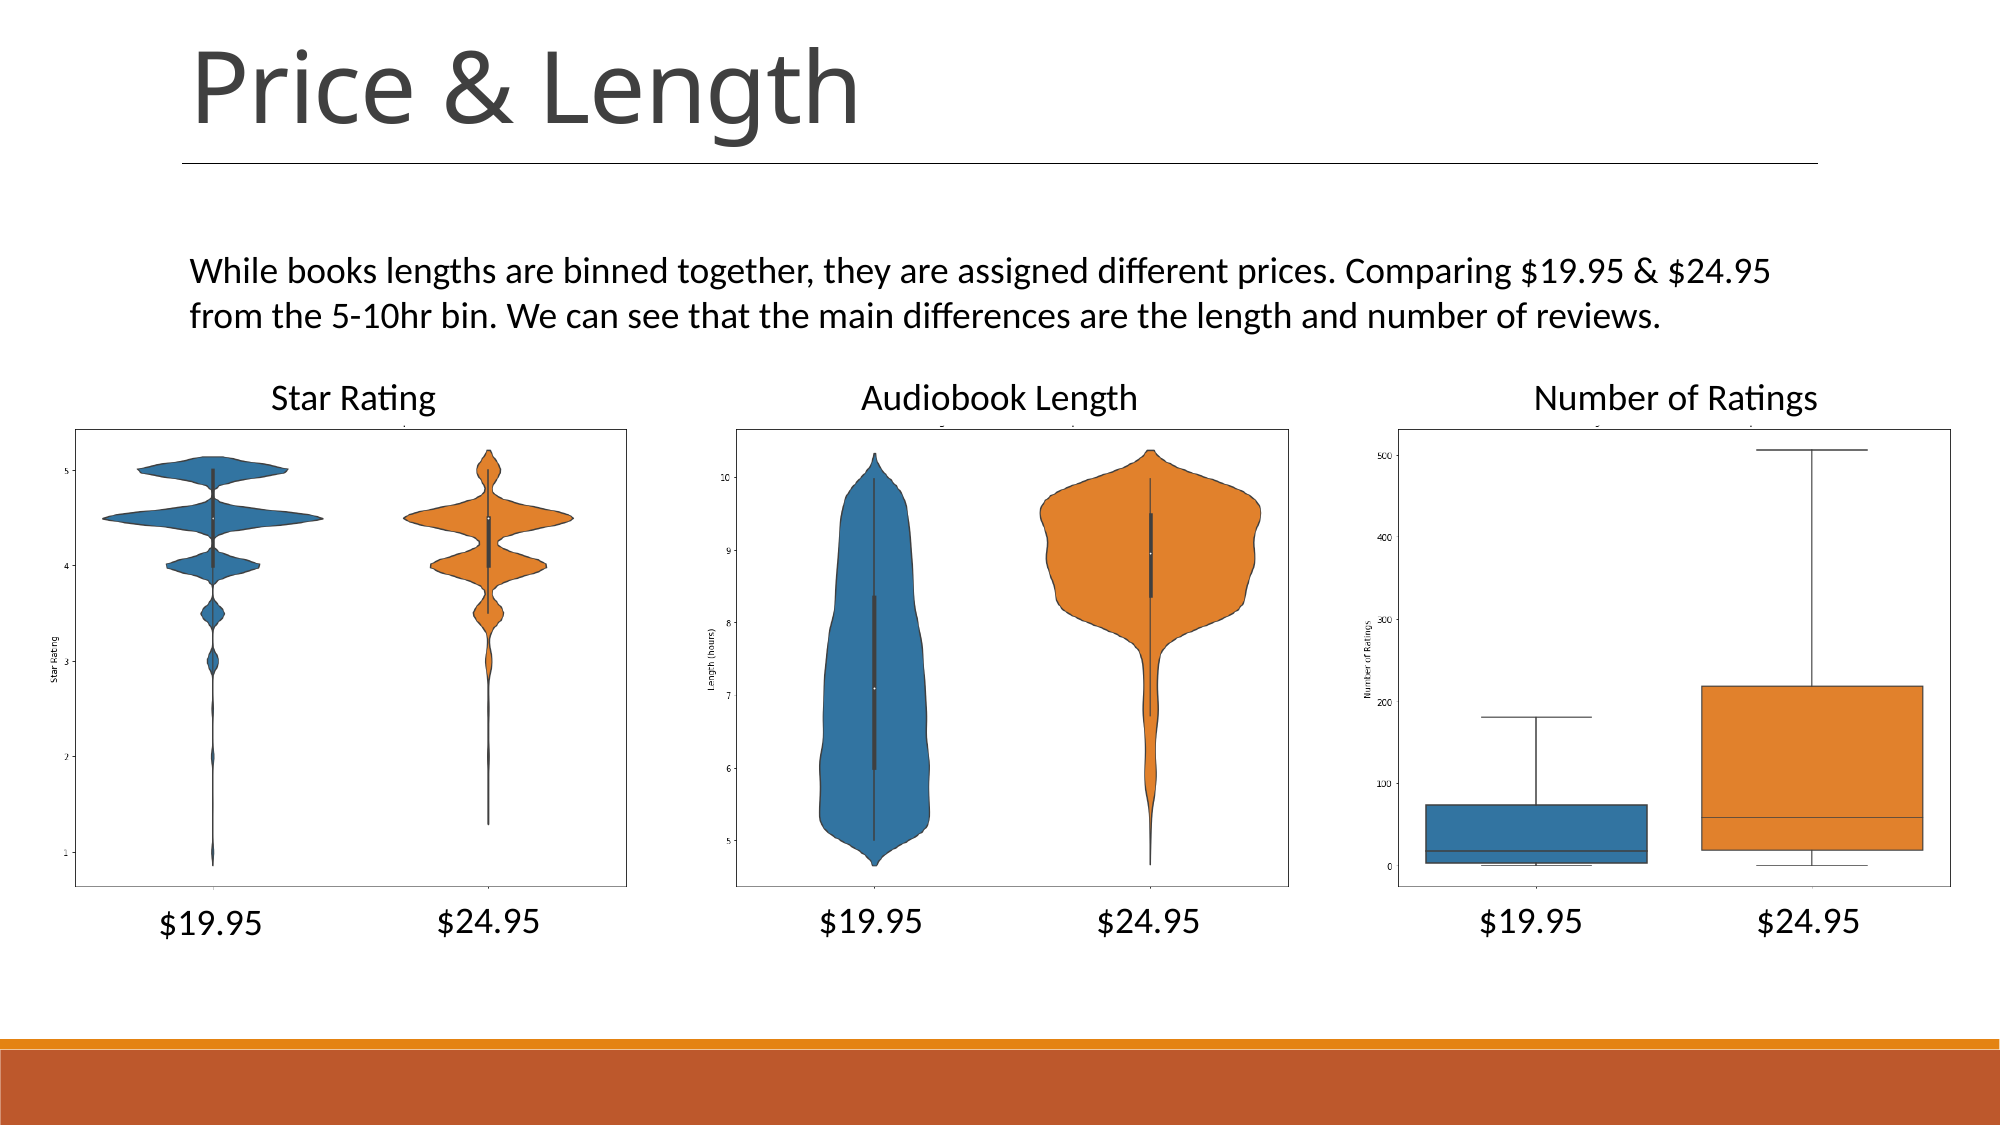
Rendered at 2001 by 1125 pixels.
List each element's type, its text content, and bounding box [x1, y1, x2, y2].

text_box Audiobook Length [846, 366, 1154, 406]
text_box While books lengths are binned together, they are assigned different prices. Comparing $19.95 & $24.95 from the 5-10hr bin. We can see that the main differences are the length and number of reviews. [174, 239, 1825, 344]
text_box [137, 888, 561, 952]
picture [44, 409, 1956, 919]
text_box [174, 33, 1826, 178]
text_box Number of Ratings [1518, 366, 1834, 406]
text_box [1457, 888, 1882, 952]
text_box Star Rating [256, 366, 452, 406]
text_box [797, 888, 1222, 950]
